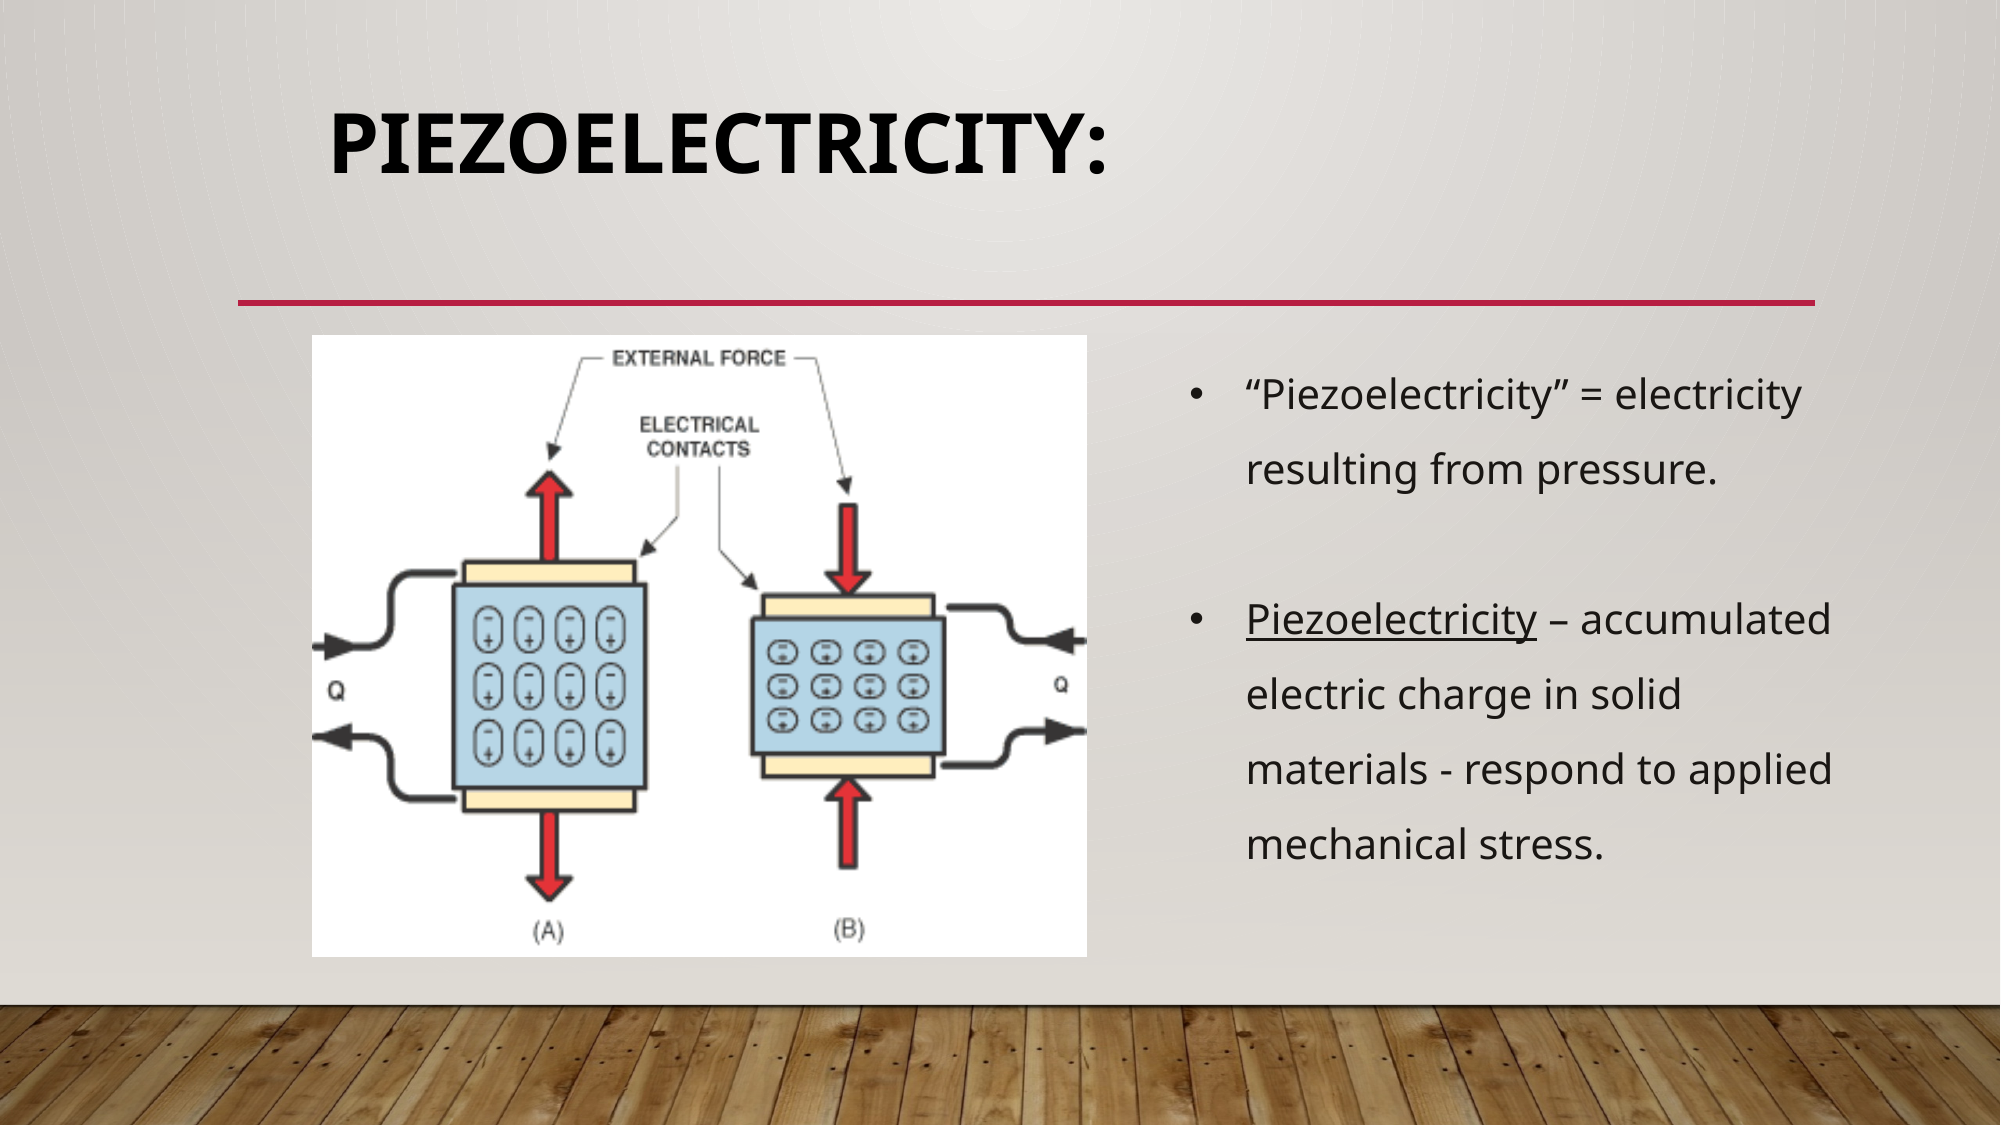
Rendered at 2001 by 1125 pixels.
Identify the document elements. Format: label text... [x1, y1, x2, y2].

text_box “Piezoelectricity” = electricity resulting from pressure. Piezoelectricity – accumulated electric charge in solid materials - respond to applied mechanical stress. [1174, 335, 1887, 951]
title Piezoelectricity: [312, 93, 1775, 234]
picture [312, 335, 1088, 957]
picture [0, 1005, 2000, 1125]
